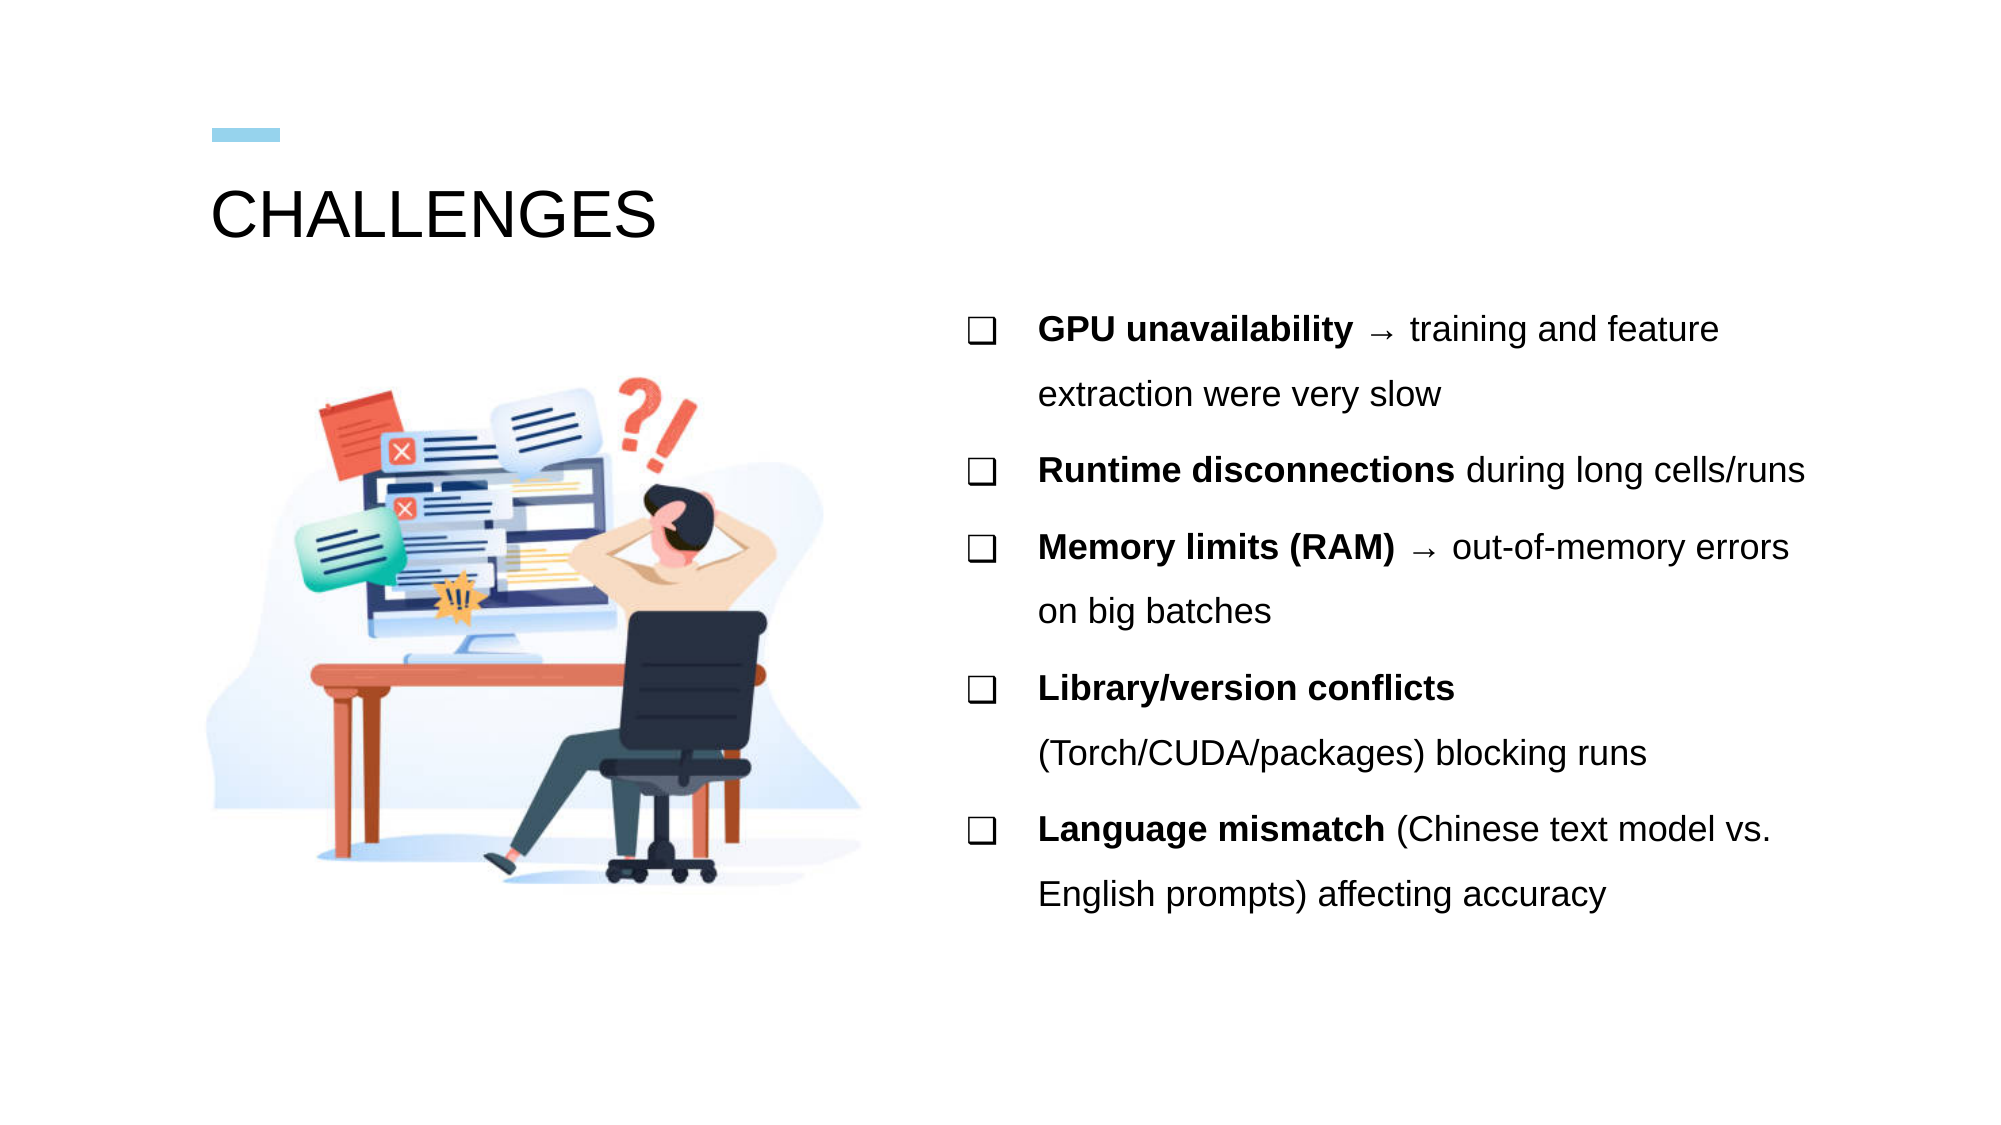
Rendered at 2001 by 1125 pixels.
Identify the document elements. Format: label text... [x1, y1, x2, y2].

list GPU unavailability → training and feature extraction were very slow Runtime disconnections during long cells/runs Memory limits (RAM) → out-of-memory errors on big batches Library/version conflicts (Torch/CUDA/packages) blocking runs Language mismatch (Chinese text model vs. English prompts) affecting accuracy [950, 276, 1821, 945]
title CHALLENGES [210, 179, 1821, 310]
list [120, 311, 949, 953]
